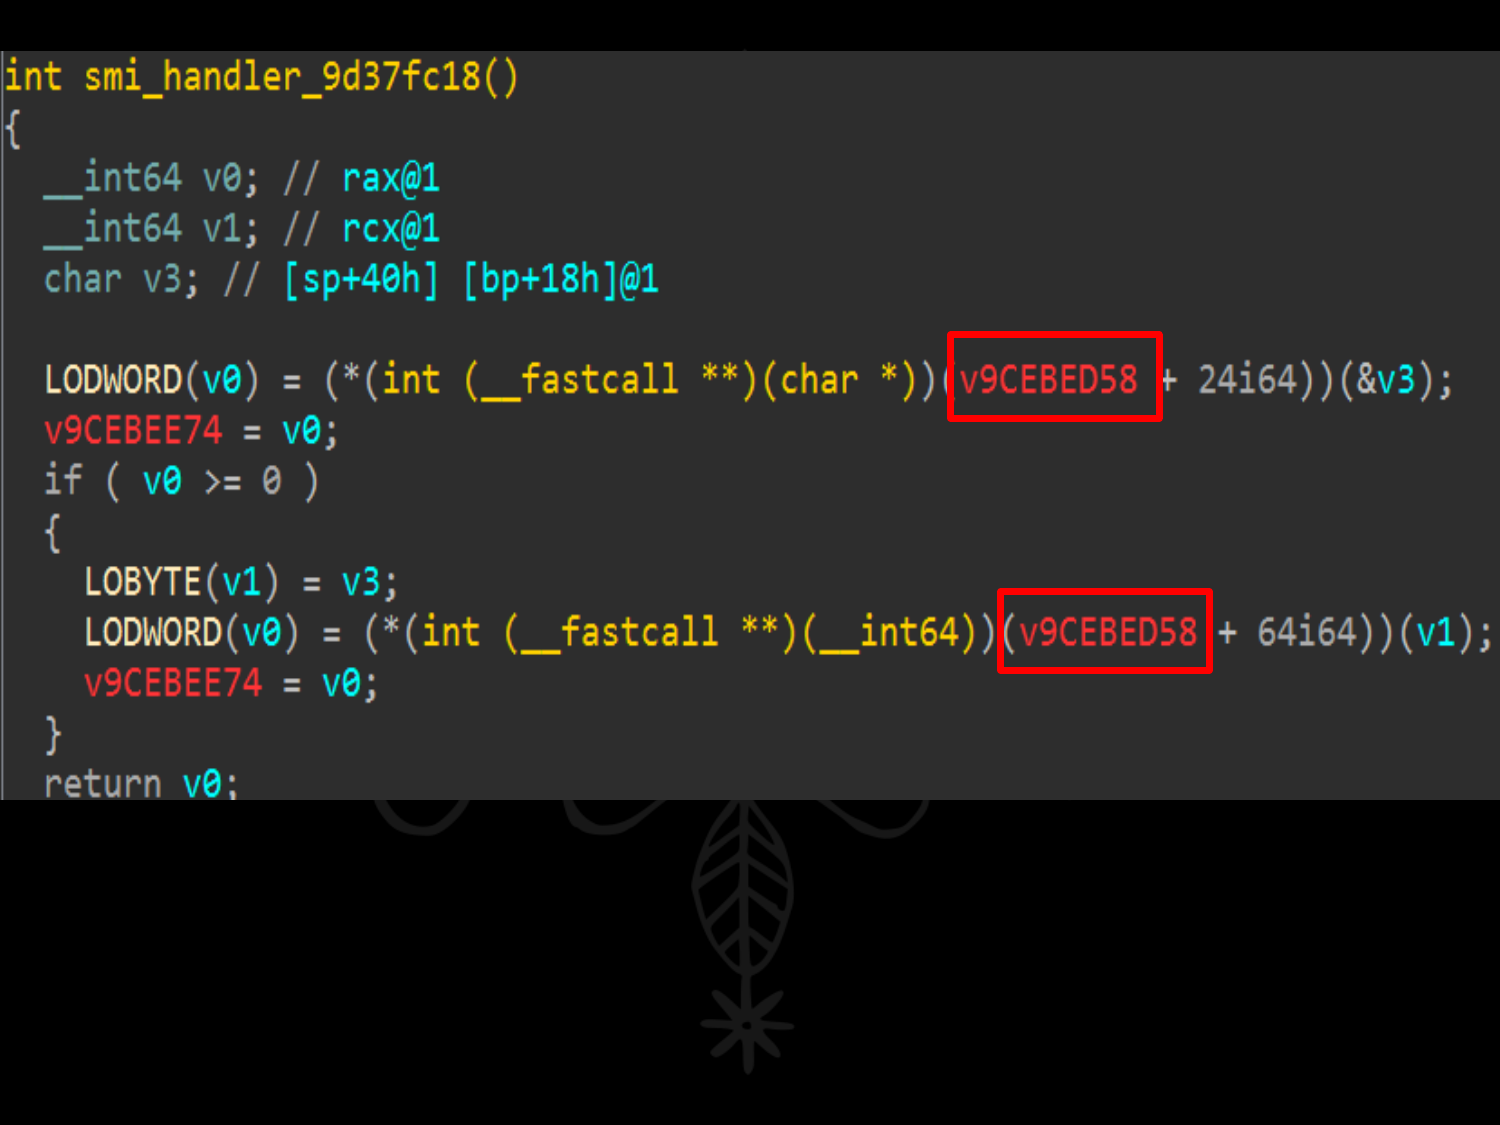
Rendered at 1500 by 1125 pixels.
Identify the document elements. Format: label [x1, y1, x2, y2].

list [0, 51, 1500, 800]
